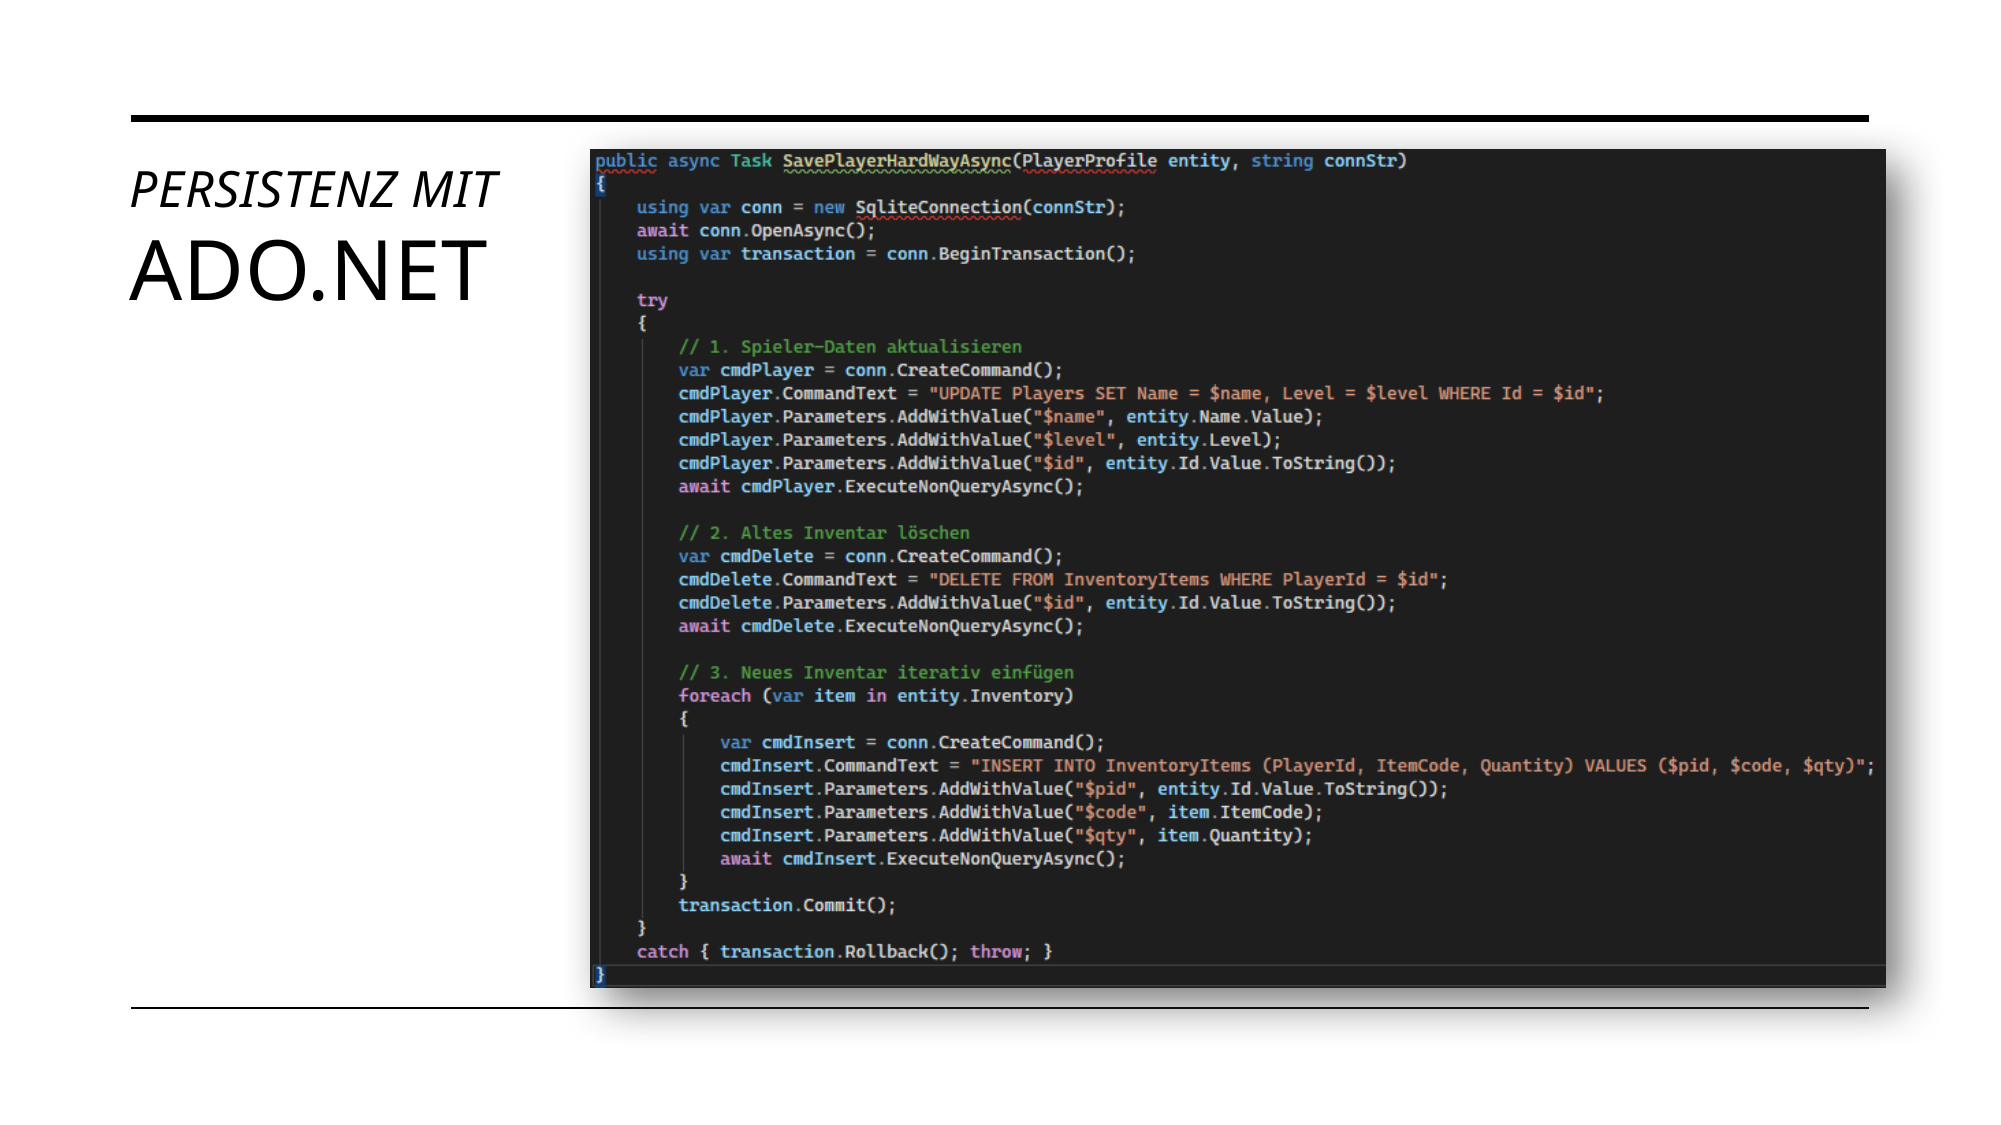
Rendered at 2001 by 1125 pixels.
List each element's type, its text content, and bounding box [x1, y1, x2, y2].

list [589, 149, 1886, 988]
title Persistenz mit Ado.Net [114, 149, 589, 365]
